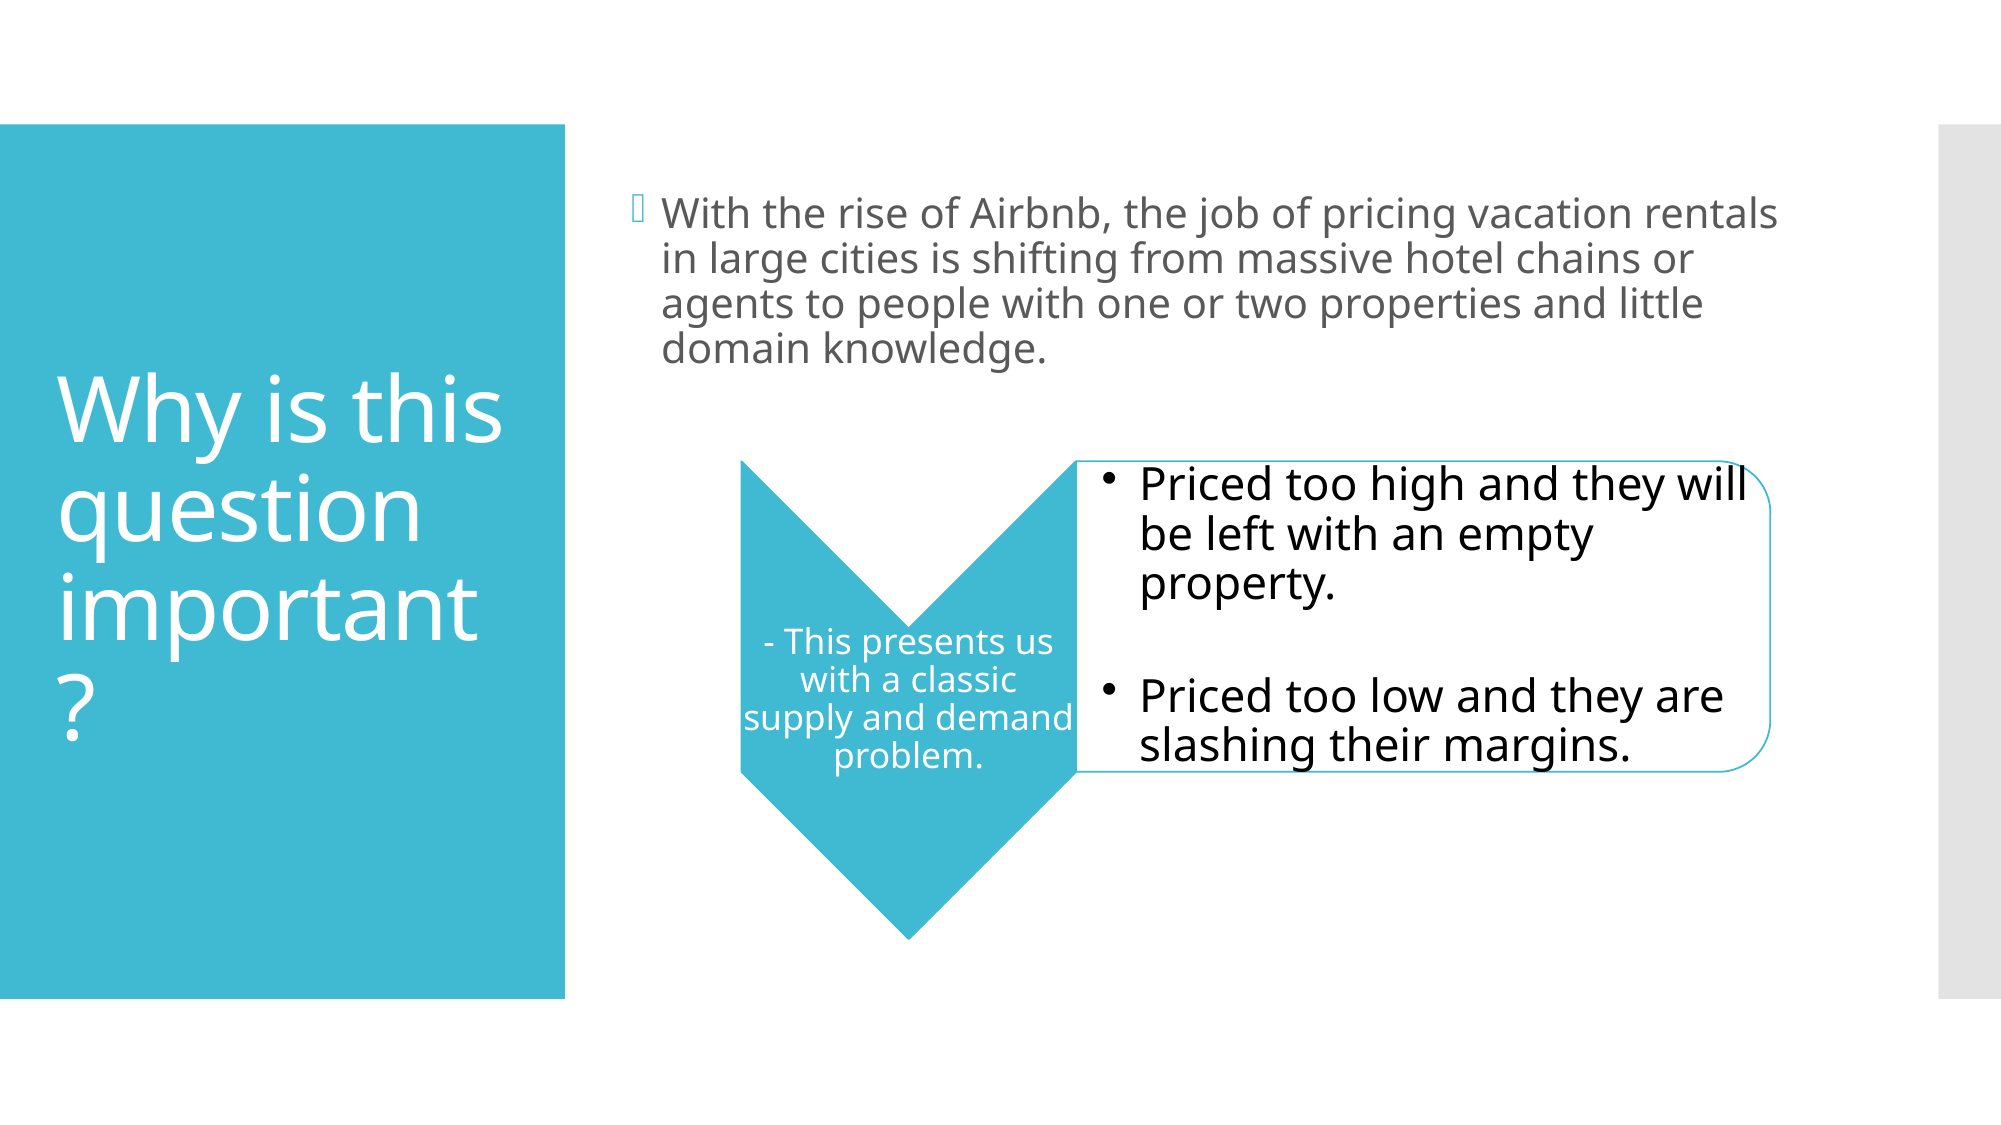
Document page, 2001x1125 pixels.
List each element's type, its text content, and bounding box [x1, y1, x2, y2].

list With the rise of Airbnb, the job of pricing vacation rentals in large cities is shifting from massive hotel chains or agents to people with one or two properties and little domain knowledge. [616, 157, 1819, 408]
title Why is this question important? [41, 184, 525, 940]
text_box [741, 461, 1771, 940]
